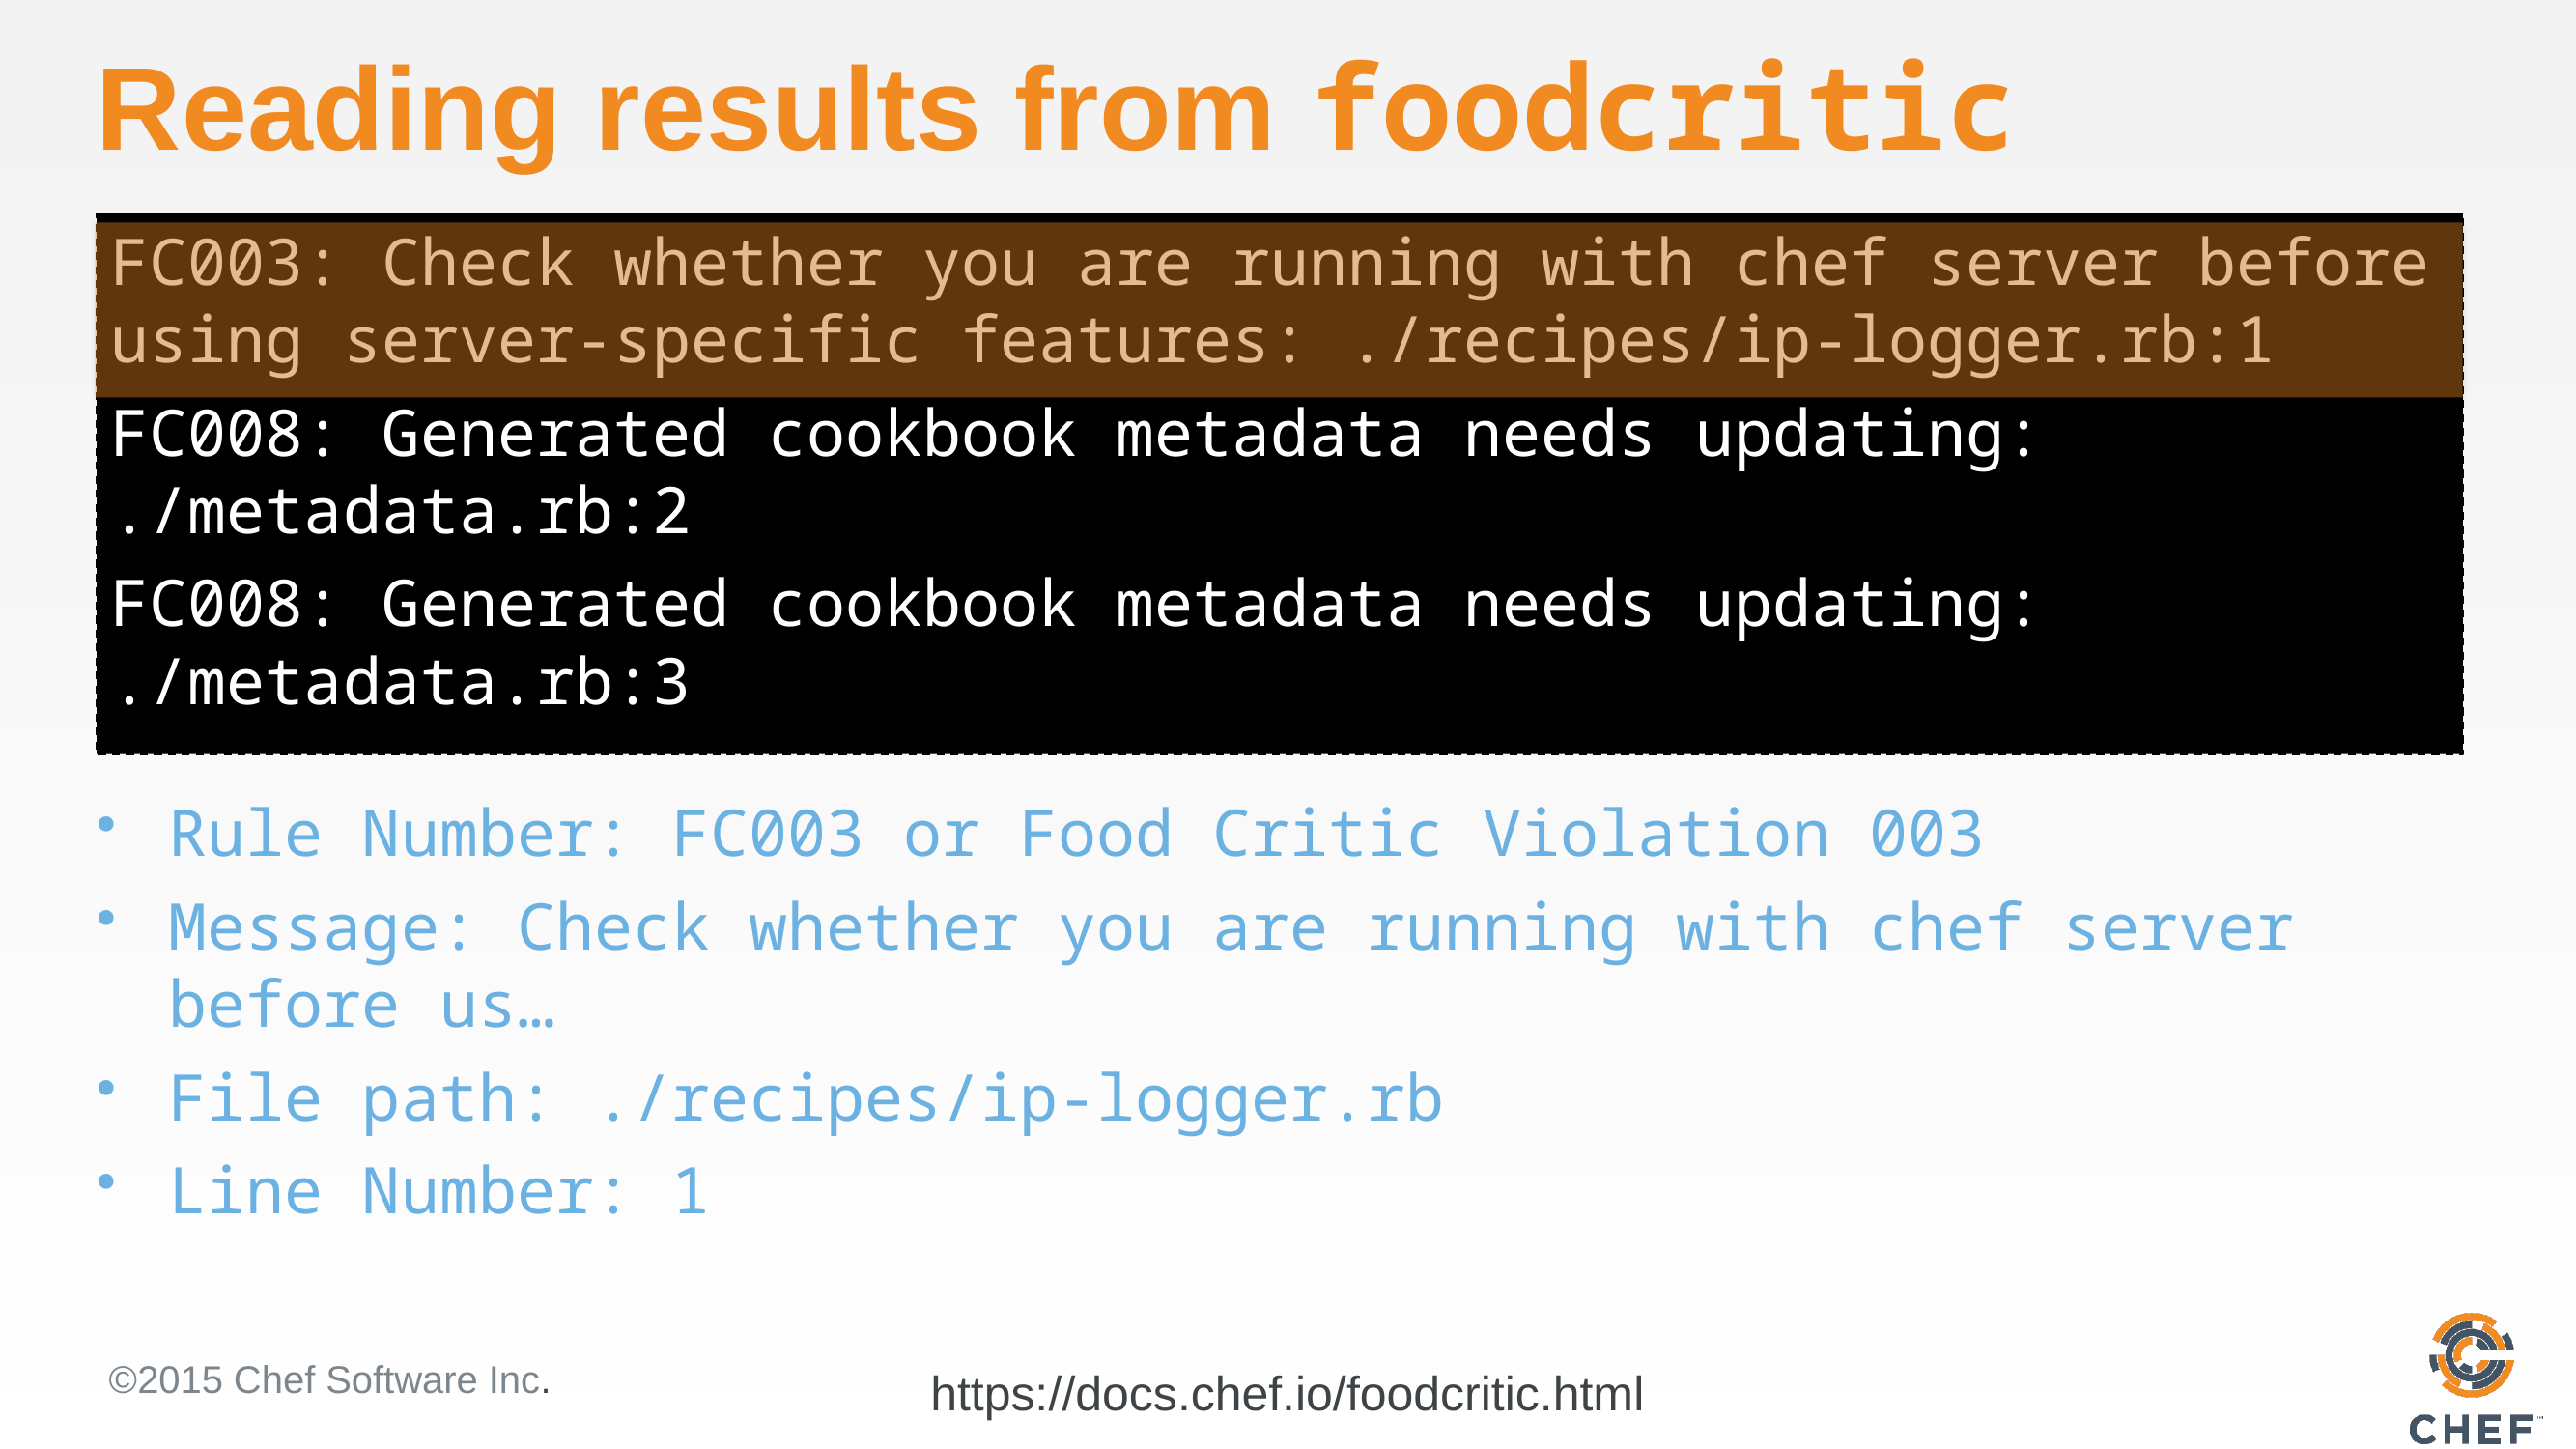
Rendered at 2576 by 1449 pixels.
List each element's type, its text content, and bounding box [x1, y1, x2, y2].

list FC003: Check whether you are running with chef server before using server-specific features: ./recipes/ip-logger.rb:1 FC008: Generated cookbook metadata needs updating: ./metadata.rb:2 FC008: Generated cookbook metadata needs updating: ./metadata.rb:3 [96, 408, 2464, 755]
list https://docs.chef.io/foodcritic.html [580, 1350, 1995, 1434]
text_box [95, 222, 2463, 398]
picture [2399, 1295, 2550, 1449]
list Rule Number: FC003 or Food Critic Violation 003 Message: Check whether you are running with chef server before us… File path: ./recipes/ip-logger.rb Line Number: 1 [97, 792, 2463, 1333]
title Reading results from foodcritic [96, 48, 2463, 180]
list FC003: Check whether you are running with chef server before using server-specific features: ./recipes/ip-logger.rb:1 FC008: Generated cookbook metadata needs updating: ./metadata.rb:2 FC008: Generated cookbook metadata needs updating: ./metadata.rb:3 [96, 213, 2464, 222]
